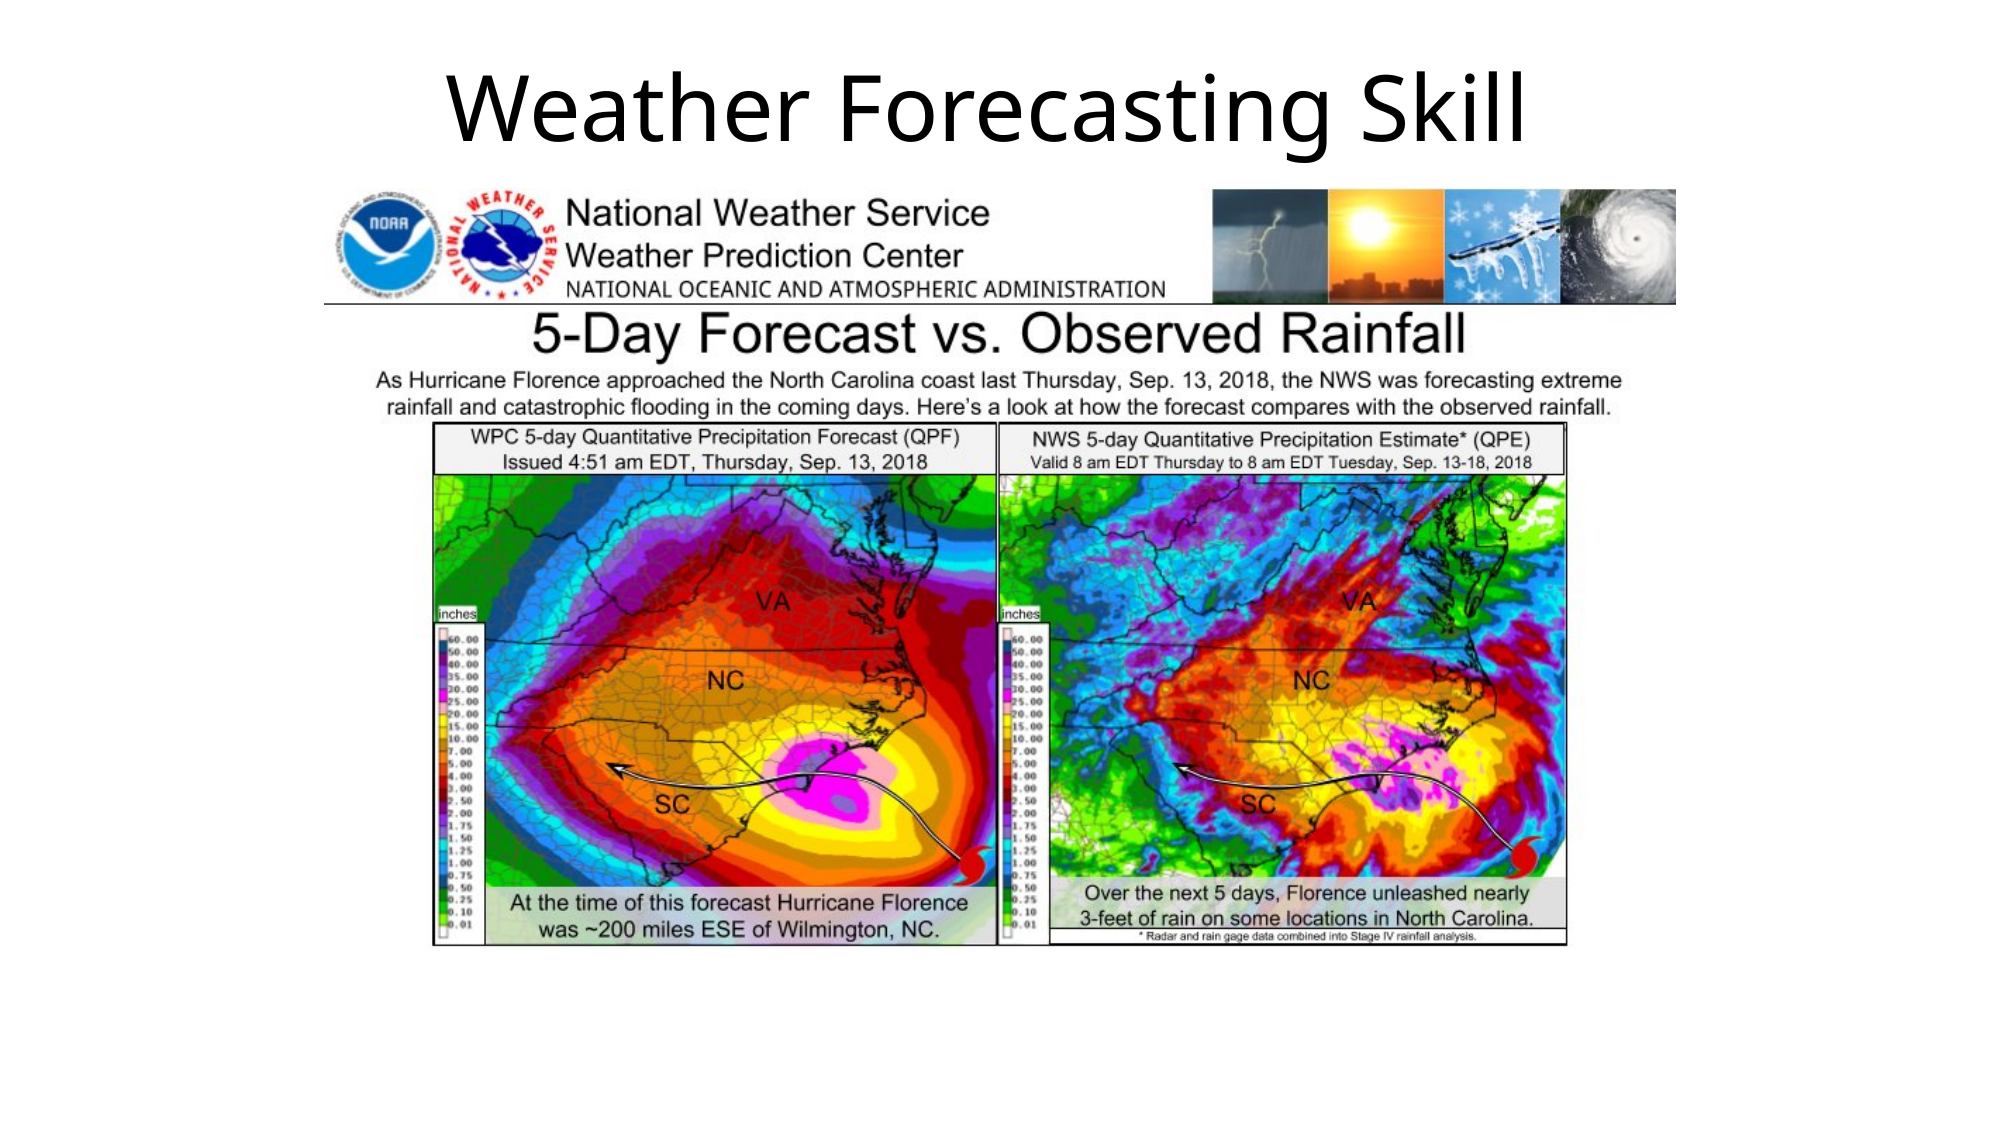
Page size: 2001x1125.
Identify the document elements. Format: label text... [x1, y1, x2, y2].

title Weather Forecasting Skill [137, 35, 1863, 189]
picture [324, 188, 1676, 949]
